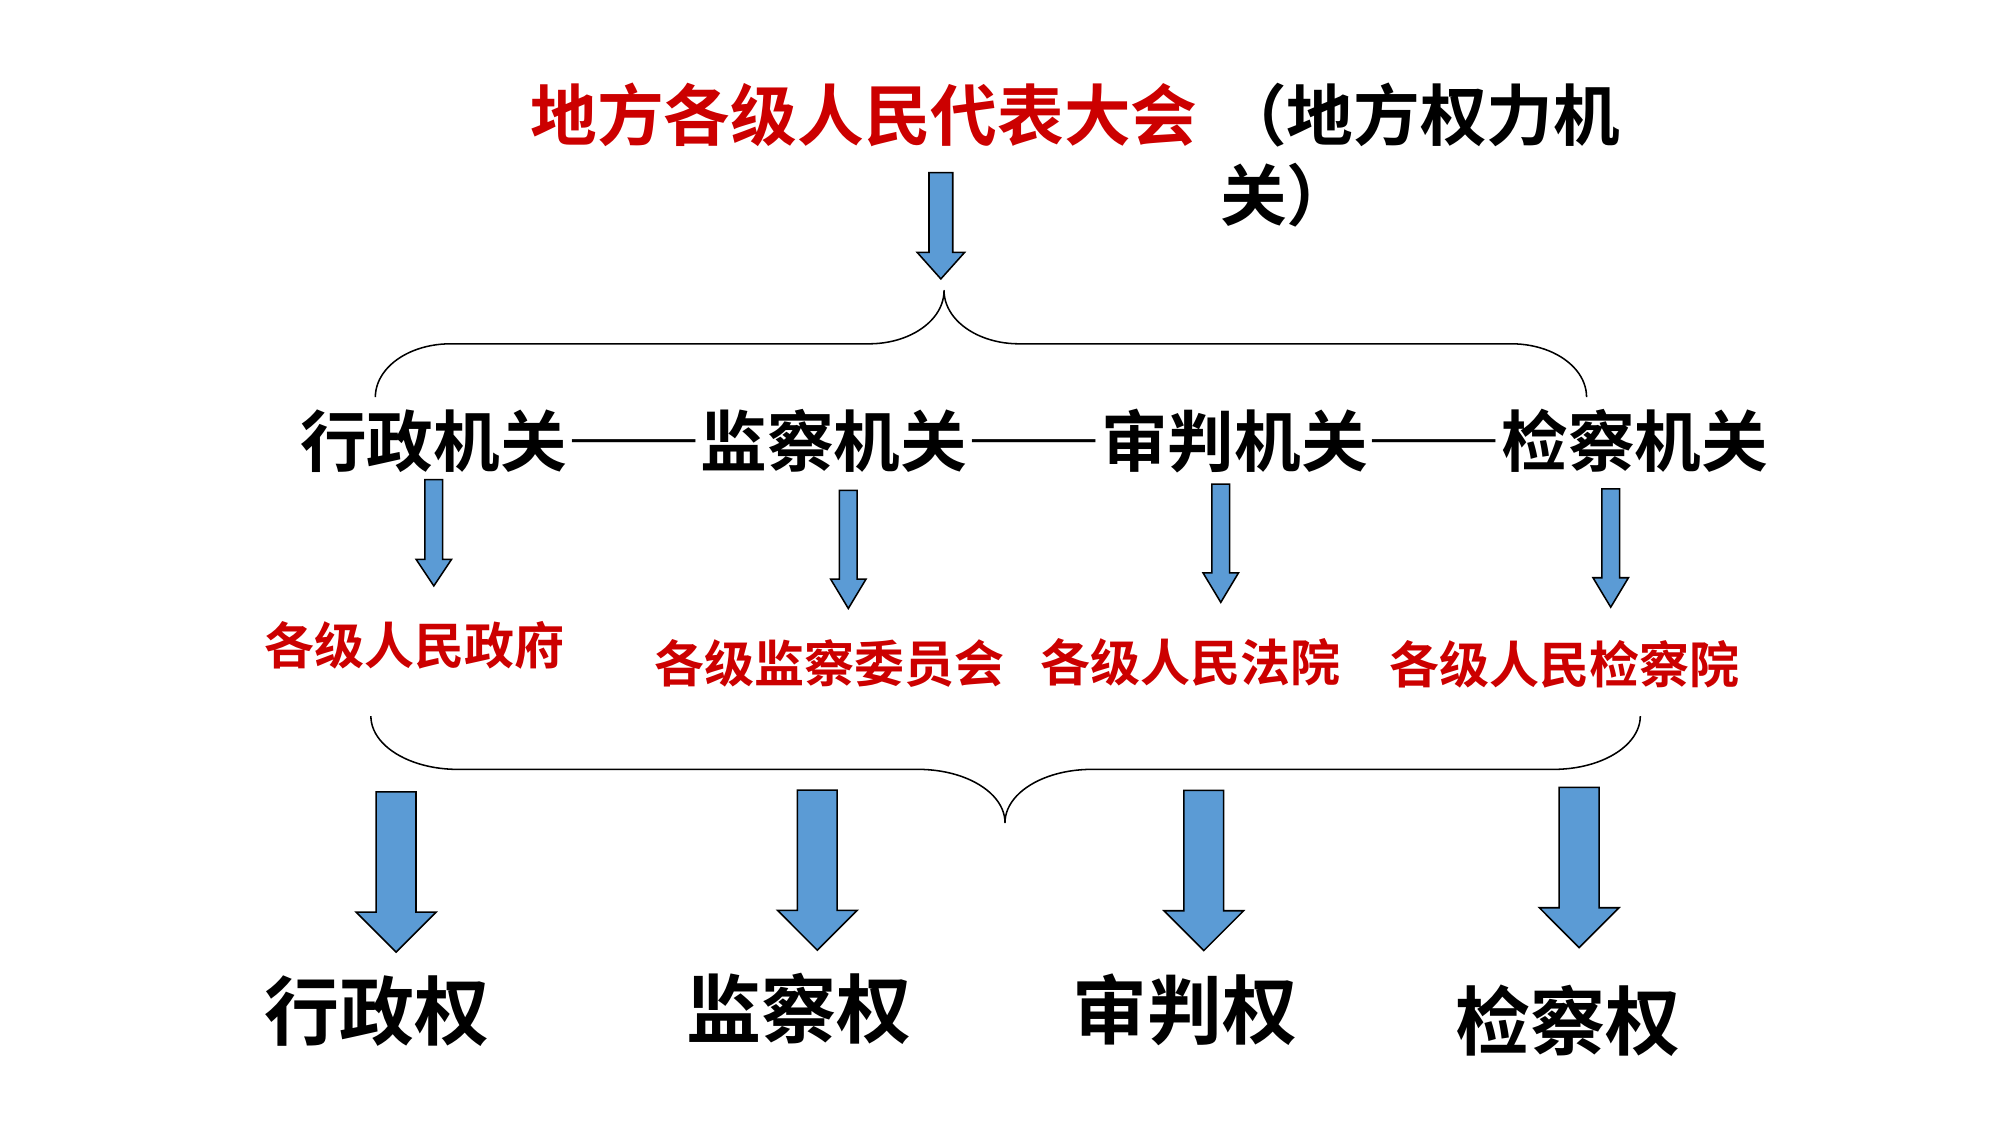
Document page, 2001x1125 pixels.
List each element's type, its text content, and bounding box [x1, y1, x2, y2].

text_box 各级人民法院 [1025, 623, 1499, 699]
text_box [1539, 787, 1619, 948]
text_box [1593, 488, 1629, 608]
text_box 各级监察委员会 [639, 625, 1078, 701]
text_box 行政机关——监察机关——审判机关——检察机关 [285, 392, 1793, 601]
text_box [917, 172, 965, 279]
text_box 地方各级人民代表大会 [515, 66, 1520, 161]
text_box 各级人民政府 [249, 607, 688, 682]
text_box 行政权 [249, 957, 557, 1062]
text_box [370, 716, 1641, 823]
text_box [416, 479, 452, 586]
text_box [356, 791, 436, 953]
text_box [777, 790, 858, 951]
text_box 检察权 [1440, 966, 1849, 1072]
text_box 监察权 [671, 955, 979, 1061]
text_box [830, 490, 867, 609]
text_box 审判权 [1057, 955, 1413, 1061]
text_box （地方权力机关） [1205, 66, 1750, 241]
text_box [1203, 484, 1239, 603]
text_box [375, 290, 1587, 398]
text_box 各级人民检察院 [1374, 626, 1900, 702]
text_box [1163, 790, 1244, 951]
